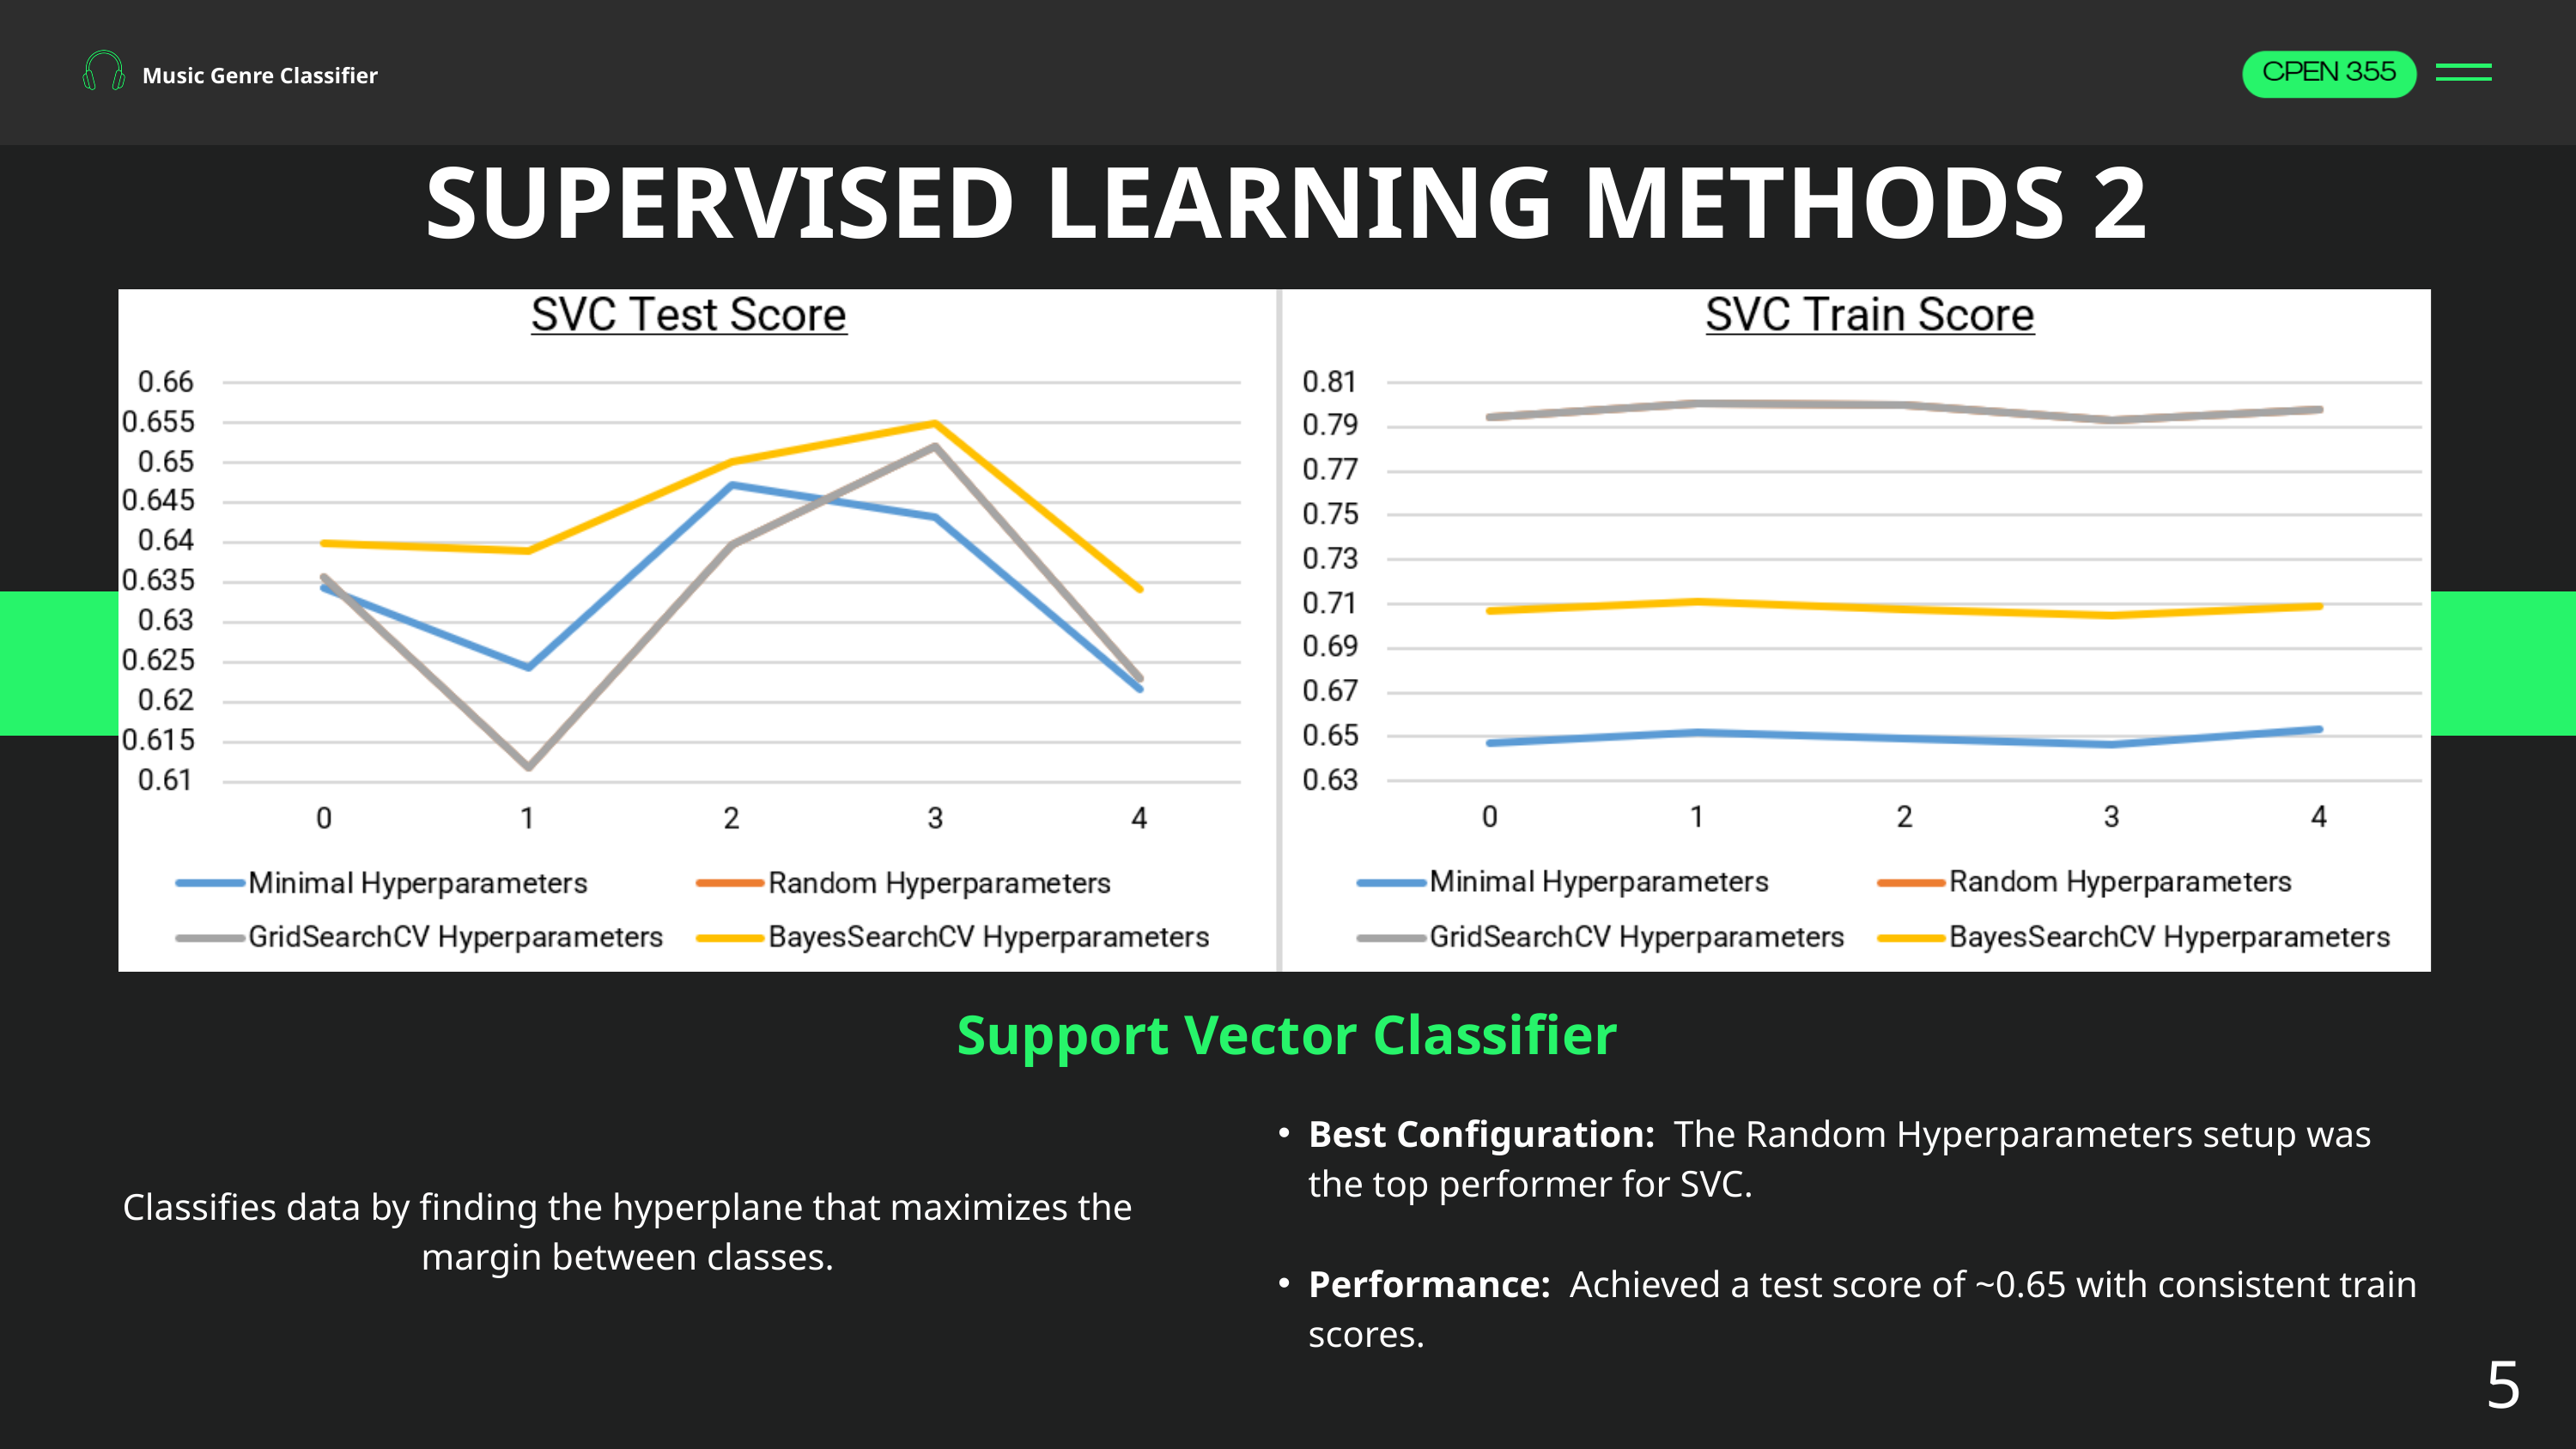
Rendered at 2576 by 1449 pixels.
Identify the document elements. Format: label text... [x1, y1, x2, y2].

text_box Support Vector Classifier [884, 990, 1212, 1066]
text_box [0, 0, 2576, 145]
text_box SUPERVISED LEARNING METHODS 2 [1367, 155, 2195, 258]
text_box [1215, 155, 1361, 1449]
text_box Classifies data by finding the hyperplane that maximizes the margin between classes. [64, 1177, 1191, 1277]
text_box 5 [2484, 1329, 2524, 1422]
text_box SUPERVISED LEARNING METHODS 2 [379, 155, 1212, 258]
picture [2238, 41, 2422, 104]
text_box Support Vector Classifier [1367, 990, 1692, 1066]
text_box Best Configuration: The Random Hyperparameters setup was the top performer for SVC. Performance: Achieved a test score of ~0.65 with consistent train scores. [1367, 1103, 2432, 1405]
text_box [118, 289, 1212, 972]
text_box [1367, 289, 2432, 972]
